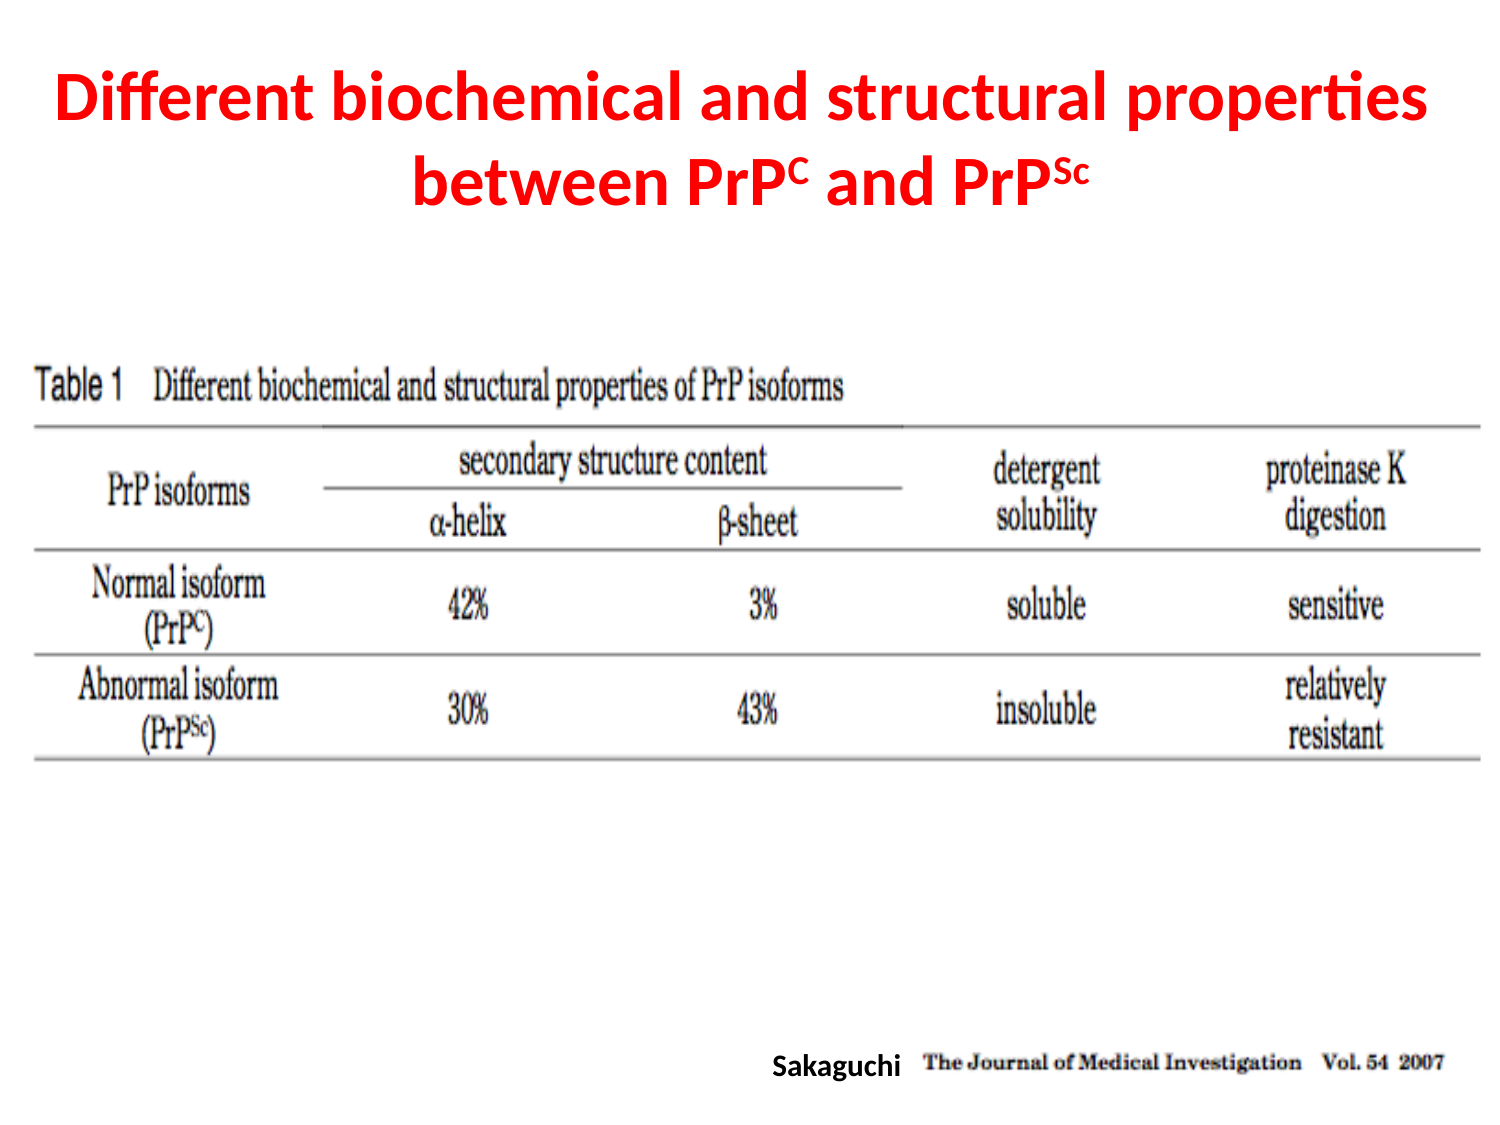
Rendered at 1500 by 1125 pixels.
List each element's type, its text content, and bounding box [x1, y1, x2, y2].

picture [912, 1045, 1455, 1080]
text_box Different biochemical and structural properties between PrPC and PrPSc [40, 42, 1462, 227]
text_box Sakaguchi [757, 1037, 917, 1090]
picture [1, 348, 1500, 799]
